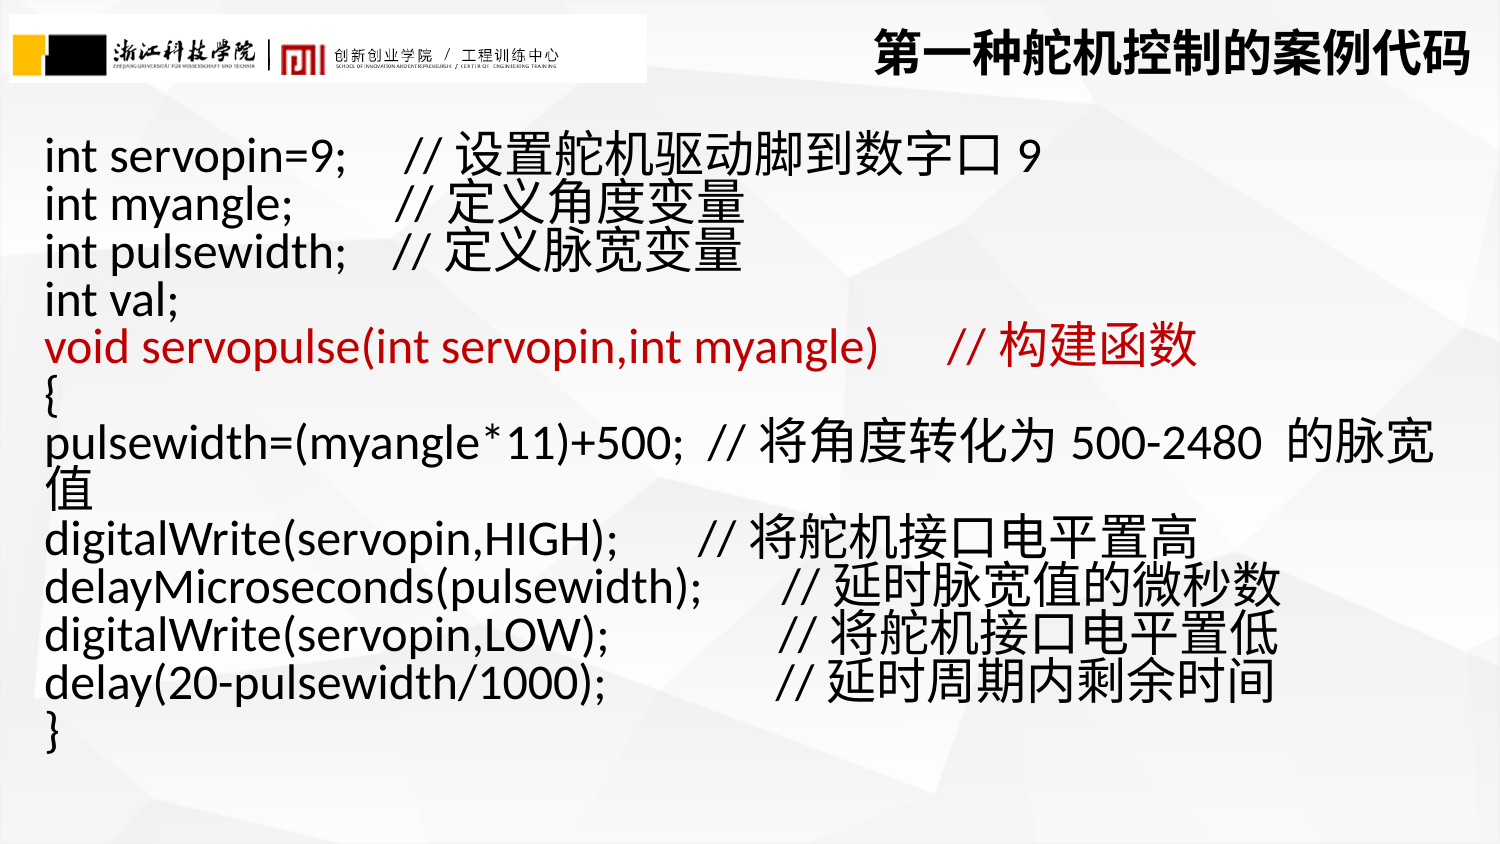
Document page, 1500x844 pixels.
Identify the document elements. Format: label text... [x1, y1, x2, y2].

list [8, 14, 647, 84]
text_box int servopin=9; //设置舵机驱动脚到数字口9 int myangle; //定义角度变量 int pulsewidth; //定义脉宽变量 int val; void servopulse(int servopin,int myangle) //构建函数 { pulsewidth=(myangle*11)+500; //将角度转化为500-2480 的脉宽值 digitalWrite(servopin,HIGH); //将舵机接口电平置高 delayMicroseconds(pulsewidth); //延时脉宽值的微秒数 digitalWrite(servopin,LOW); //将舵机接口电平置低 delay(20-pulsewidth/1000); //延时周期内剩余时间 } [29, 126, 1500, 765]
text_box 第一种舵机控制的案例代码 [844, 14, 1500, 89]
picture [0, 0, 1500, 844]
